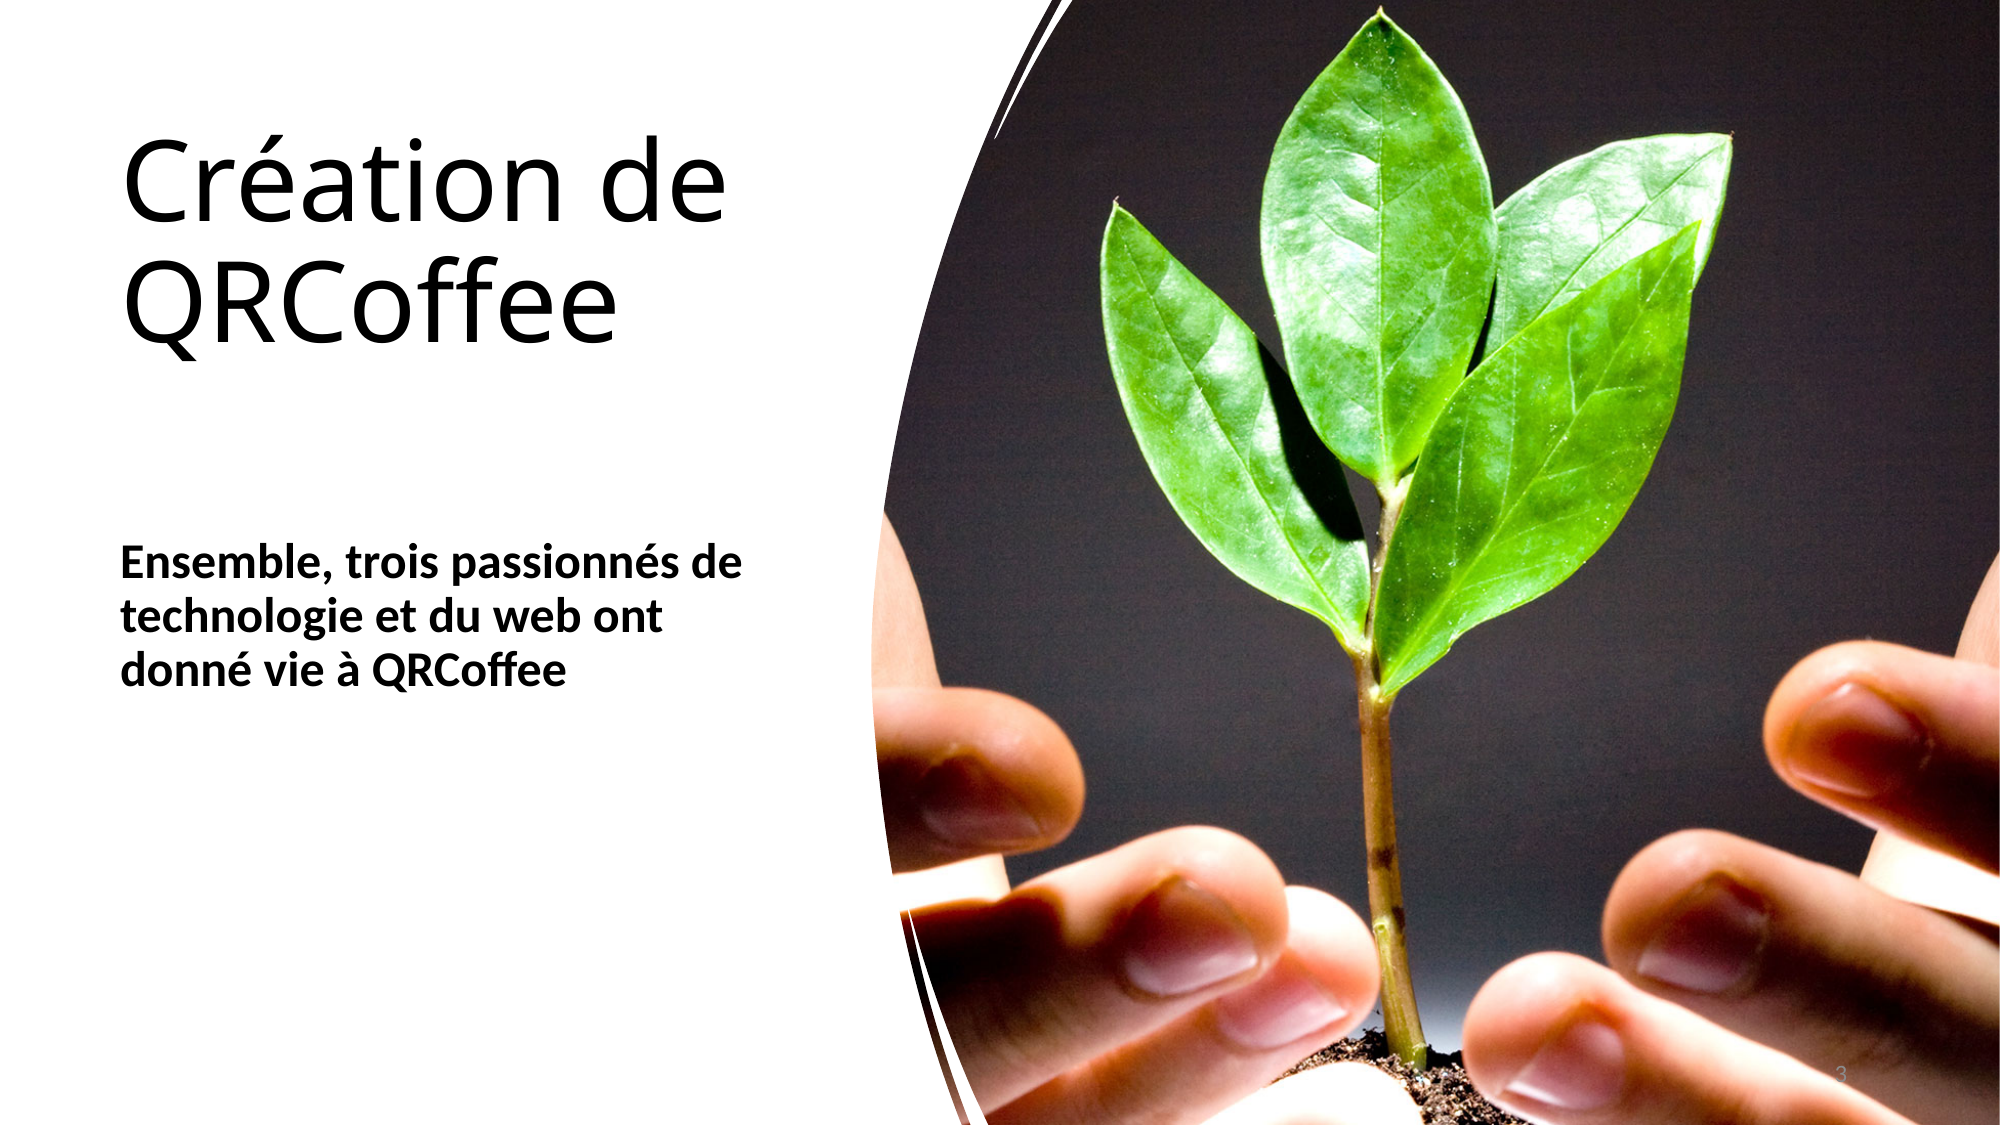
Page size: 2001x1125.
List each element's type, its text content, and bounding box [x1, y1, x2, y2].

title Création de QRCoffee [105, 53, 822, 375]
picture [871, 0, 2000, 1125]
list Ensemble, trois passionnés de technologie et du web ont donné vie à QRCoffee [105, 528, 802, 1073]
